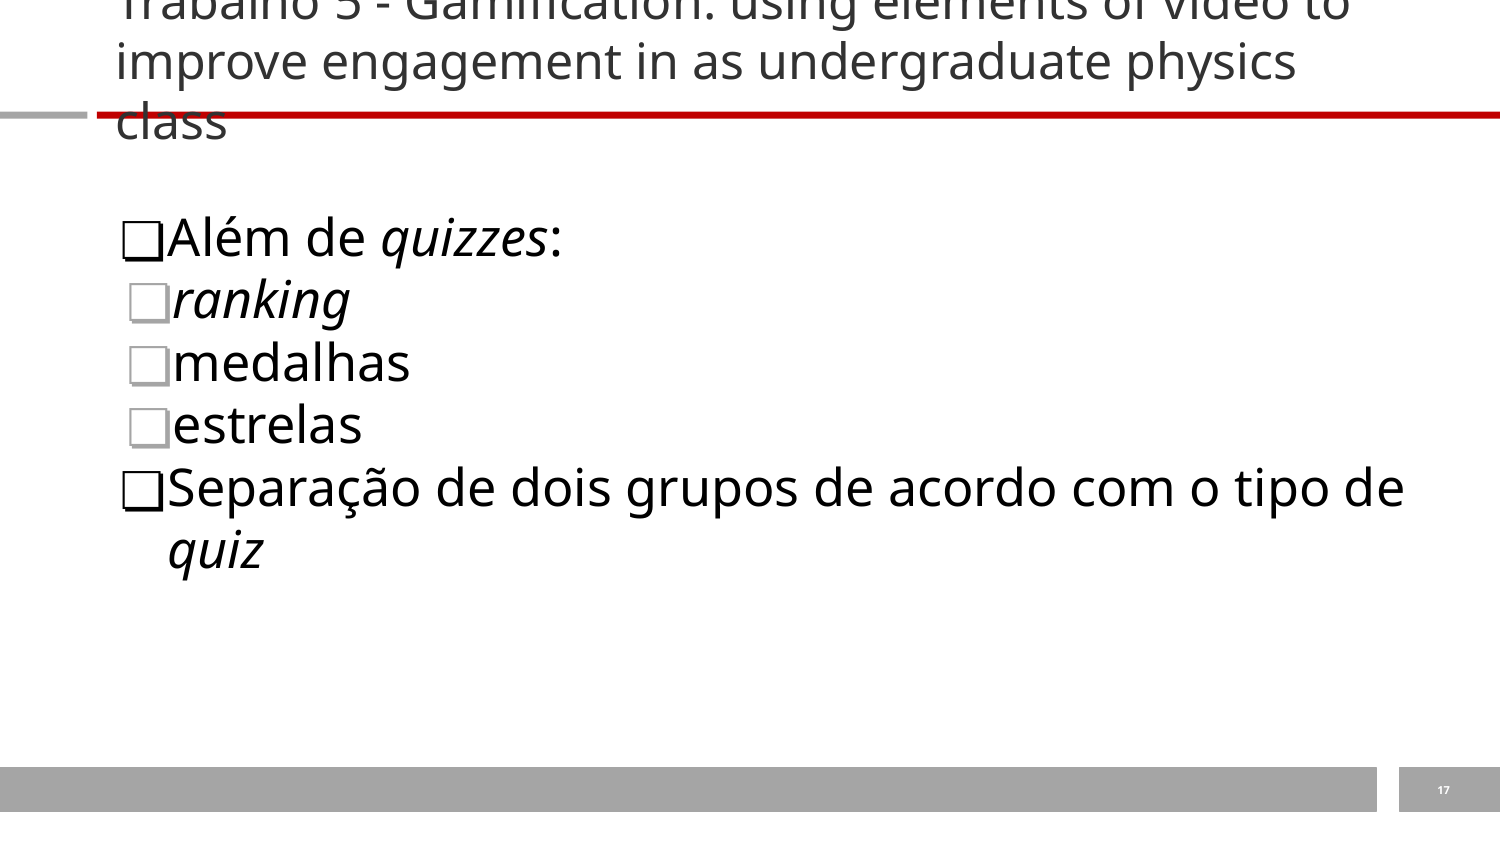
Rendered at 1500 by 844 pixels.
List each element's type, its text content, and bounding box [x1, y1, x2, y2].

slide_number ‹#› [1399, 776, 1488, 807]
title Trabalho 5 - Gamification: using elements of video to improve engagement in as undergraduate physics class [100, 0, 1438, 121]
list Além de quizzes: ranking medalhas estrelas Separação de dois grupos de acordo com o tipo de quiz [100, 196, 1438, 751]
